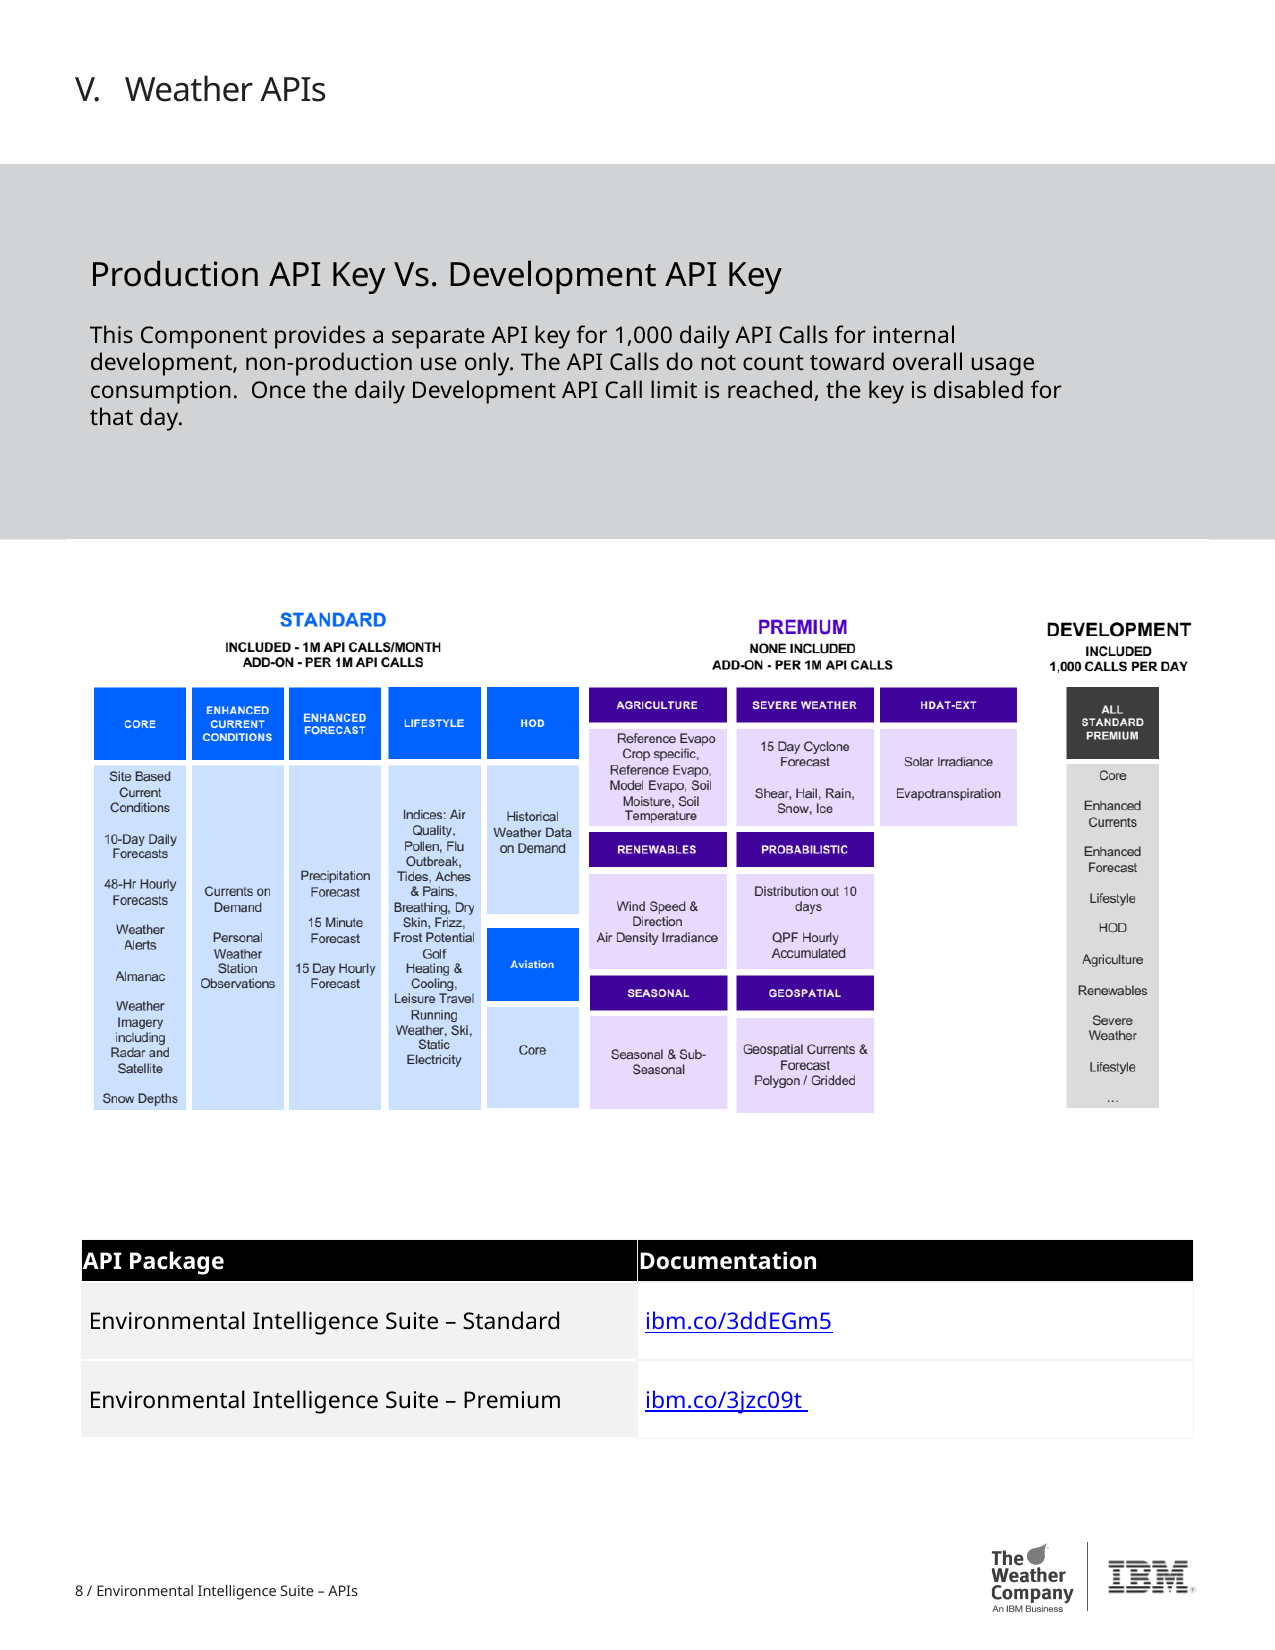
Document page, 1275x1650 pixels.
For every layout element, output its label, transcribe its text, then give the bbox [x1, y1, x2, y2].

picture [1104, 1553, 1197, 1600]
table_cell ibm.co/3jzc09t [638, 1361, 1193, 1438]
table_header API Package [82, 1240, 637, 1281]
table_cell Environmental Intelligence Suite – Premium [82, 1361, 637, 1437]
text_box [0, 164, 1275, 540]
picture [65, 539, 1210, 1183]
text_box Production API Key Vs. Development API Key This Component provides a separate API key for 1,000 daily API Calls for internal development, non-production use only. The API Calls do not count toward overall usage consumption. Once the daily Development API Call limit is reached, the key is disabled for that day. [89, 251, 1110, 431]
picture [991, 1543, 1074, 1612]
table_cell Environmental Intelligence Suite – Standard [82, 1283, 637, 1359]
table_cell ibm.co/3ddEGm5 [638, 1283, 1193, 1359]
text_box 8 / Environmental Intelligence Suite – APIs [72, 1579, 482, 1600]
table_header Documentation [638, 1240, 1193, 1281]
text_box V. Weather APIs [72, 65, 1137, 141]
